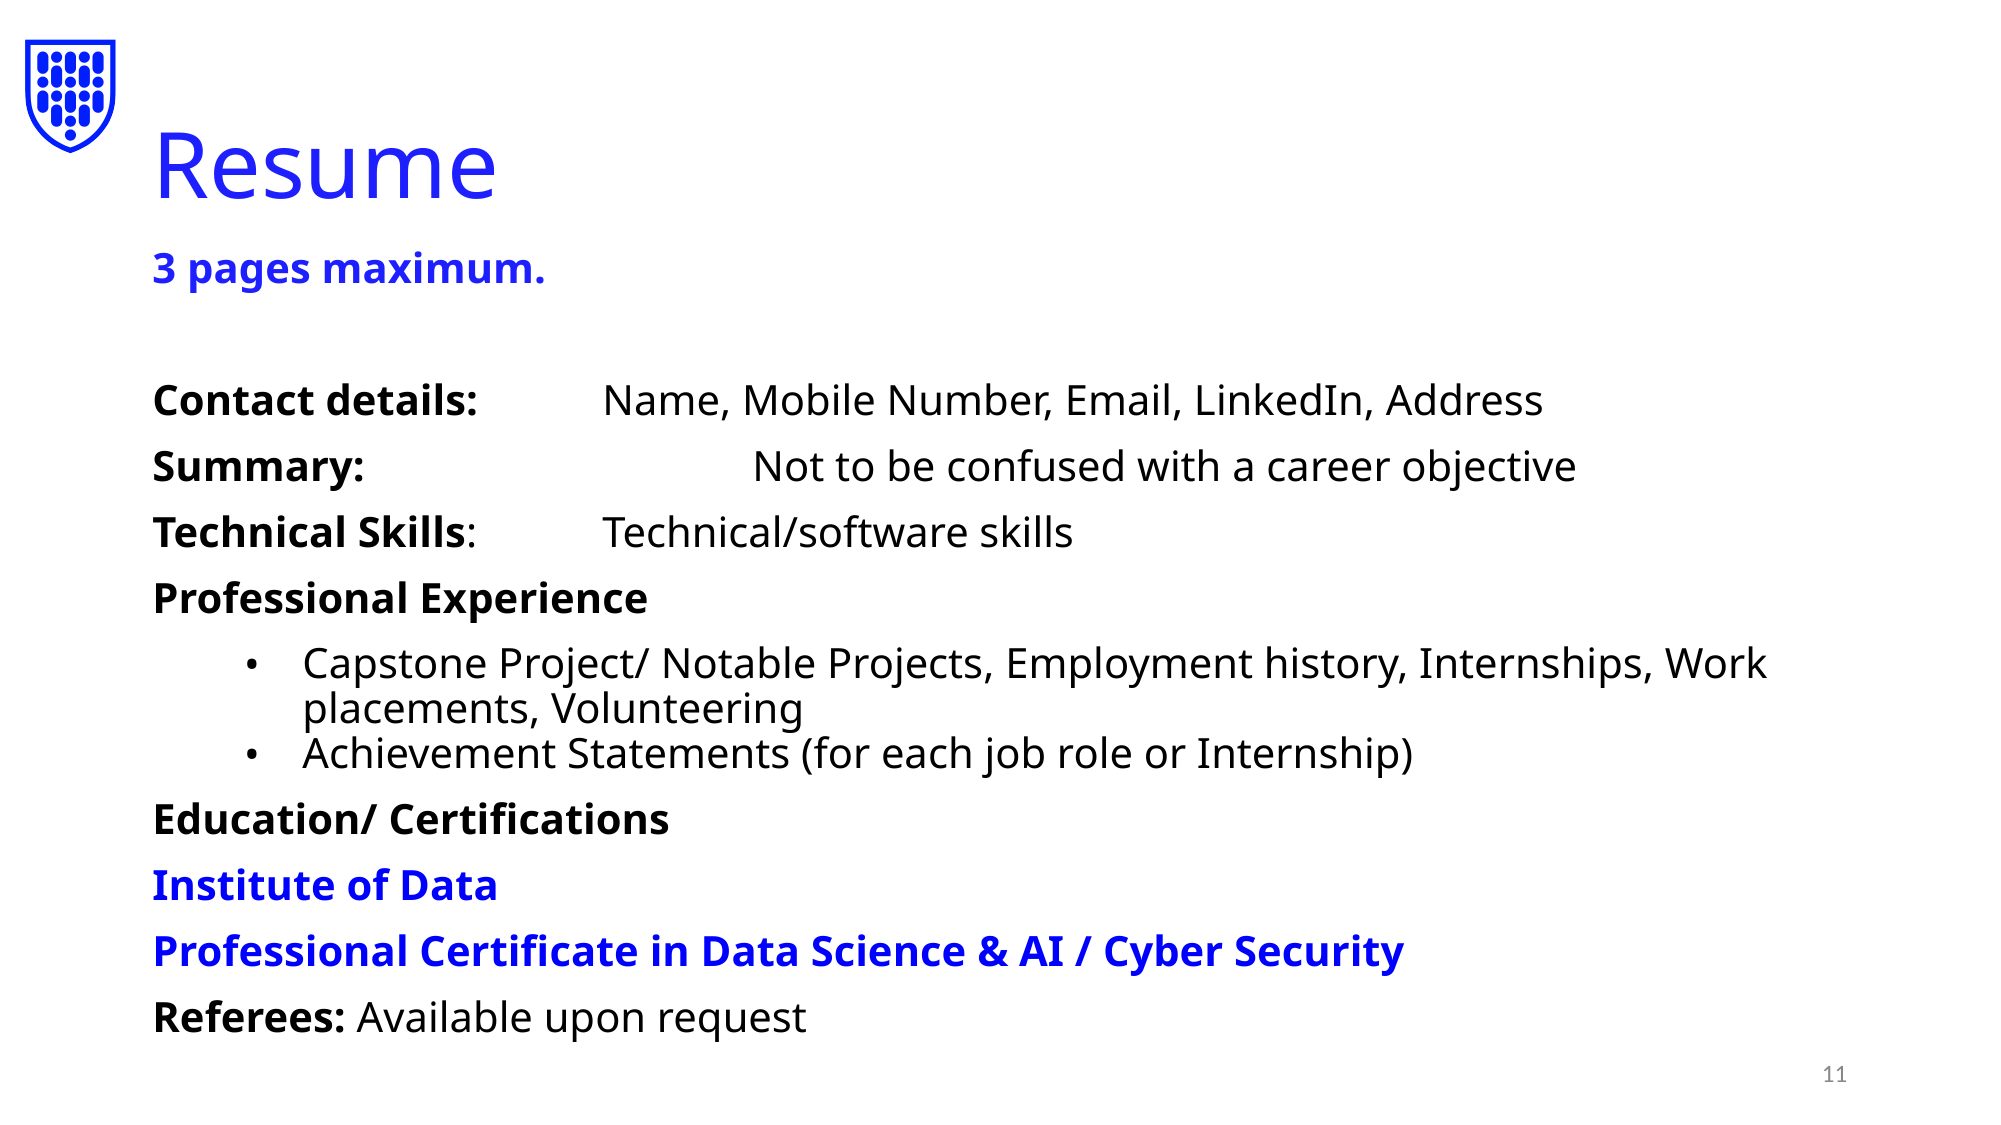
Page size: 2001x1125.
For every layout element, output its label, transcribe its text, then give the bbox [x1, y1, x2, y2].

picture [0, 25, 141, 167]
list 3 pages maximum. Contact details: Name, Mobile Number, Email, LinkedIn, Address Summary: Not to be confused with a career objective Technical Skills: Technical/software skills Professional Experience Capstone Project/ Notable Projects, Employment history, Internships, Work placements, Volunteering Achievement Statements (for each job role or Internship) Education/ Certifications Institute of Data Professional Certificate in Data Science & AI / Cyber Security Referees: Available upon request [137, 240, 1863, 954]
slide_number ‹#› [1412, 1042, 1863, 1103]
title Resume [137, 59, 1863, 240]
